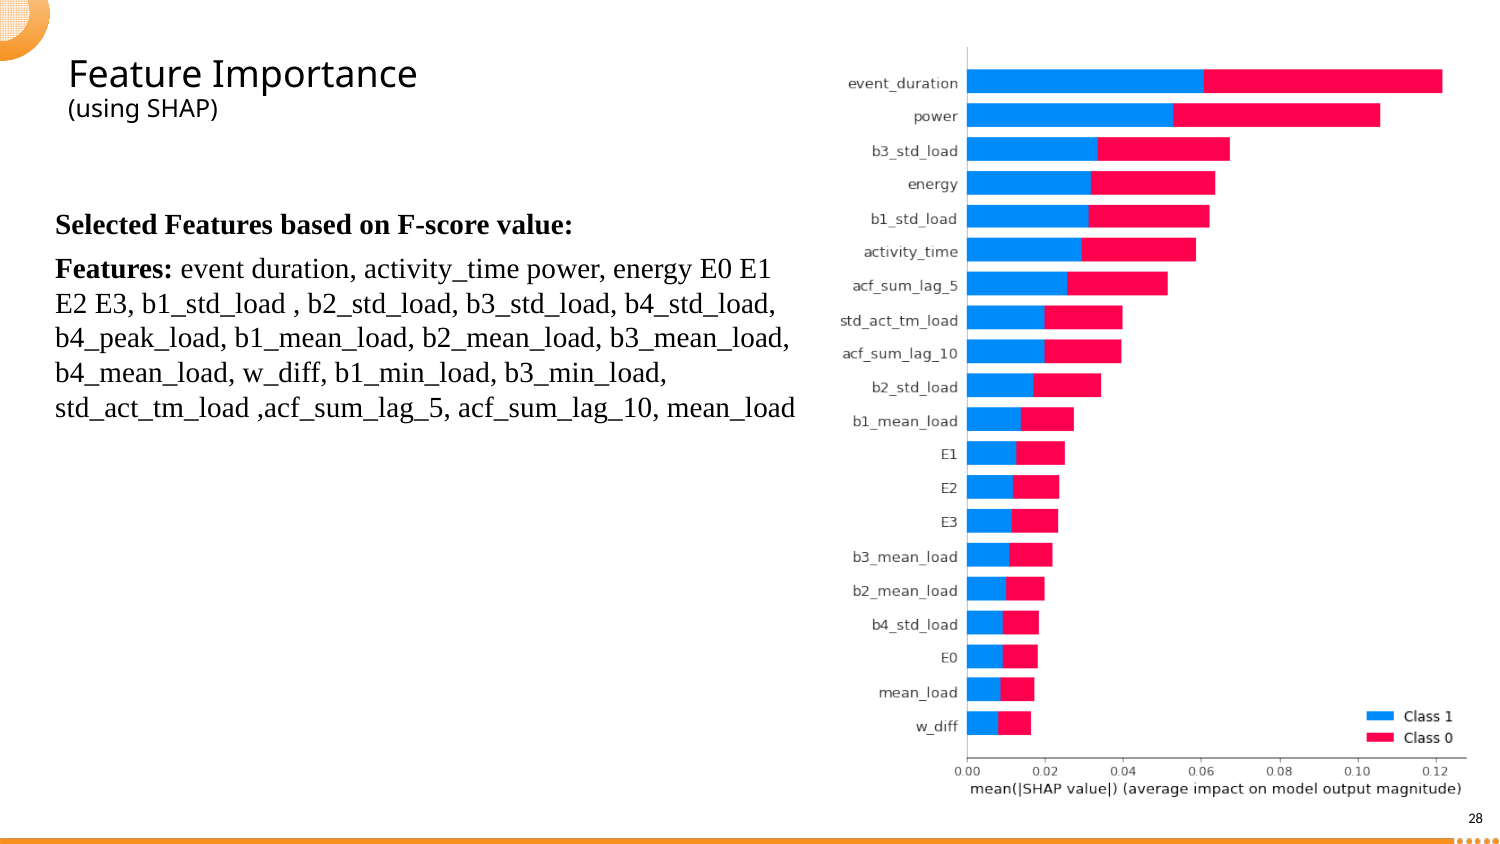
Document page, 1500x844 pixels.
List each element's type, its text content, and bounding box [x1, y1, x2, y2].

picture [830, 39, 1473, 804]
title Feature Importance (using SHAP) [68, 55, 825, 131]
text_box Selected Features based on F-score value: Features: event duration, activity_time power, energy E0 E1 E2 E3, b1_std_load , b2_std_load, b3_std_load, b4_std_load, b4_peak_load, b1_mean_load, b2_mean_load, b3_mean_load, b4_mean_load, w_diff, b1_min_load, b3_min_load, std_act_tm_load ,acf_sum_lag_5, acf_sum_lag_10, mean_load [40, 198, 819, 518]
picture [0, 837, 1500, 844]
